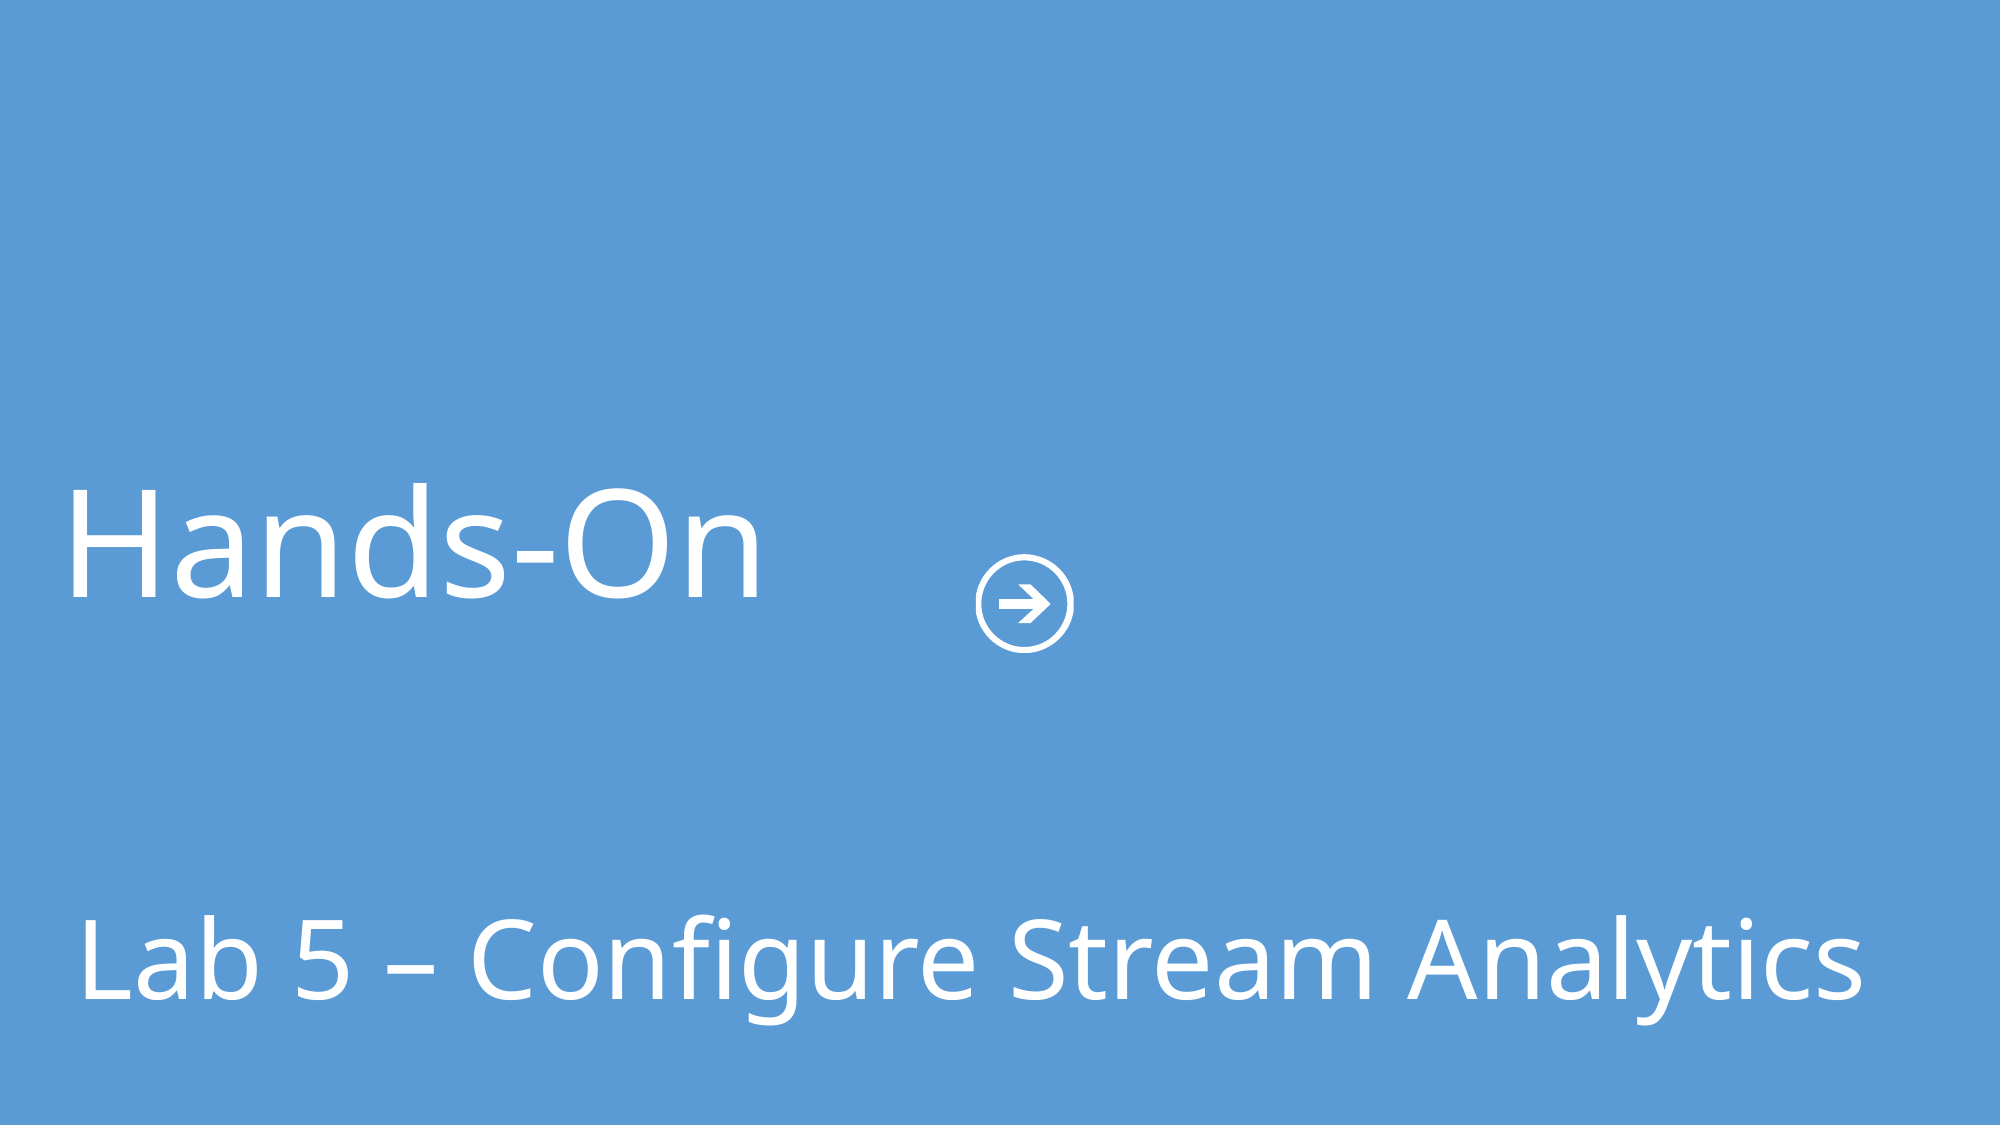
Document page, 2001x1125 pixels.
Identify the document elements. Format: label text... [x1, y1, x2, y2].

text_box Lab 5 – Configure Stream Analytics [61, 881, 1909, 1110]
list Hands-On [44, 460, 1662, 705]
